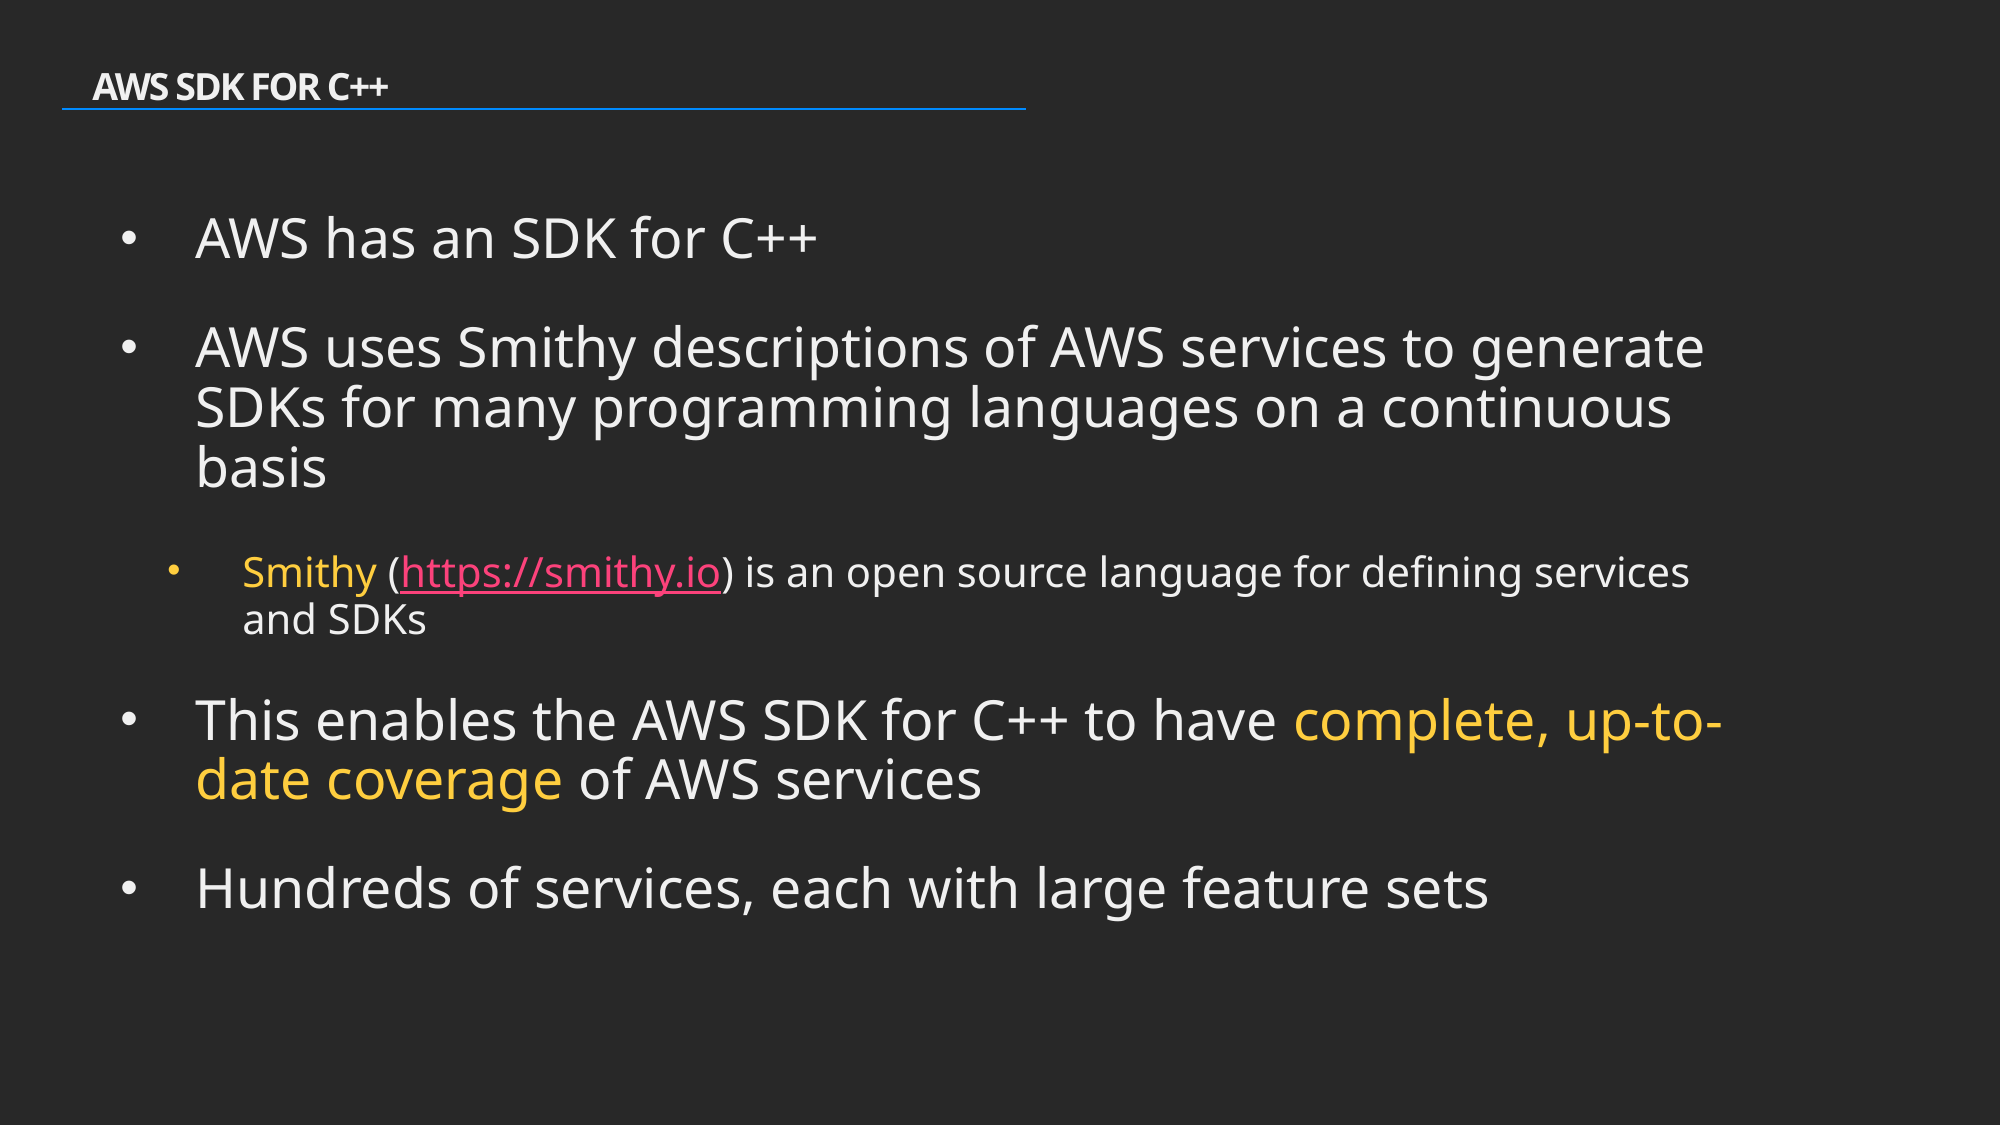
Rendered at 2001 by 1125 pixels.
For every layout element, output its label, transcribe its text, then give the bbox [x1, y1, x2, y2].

title AWS SDK FOR C++ [62, 43, 1938, 100]
list AWS has an SDK for C++ AWS uses Smithy descriptions of AWS services to generate SDKs for many programming languages on a continuous basis Smithy (https://smithy.io) is an open source language for defining services and SDKs This enables the AWS SDK for C++ to have complete, up-to-date coverage of AWS services Hundreds of services, each with large feature sets [90, 186, 1774, 1030]
